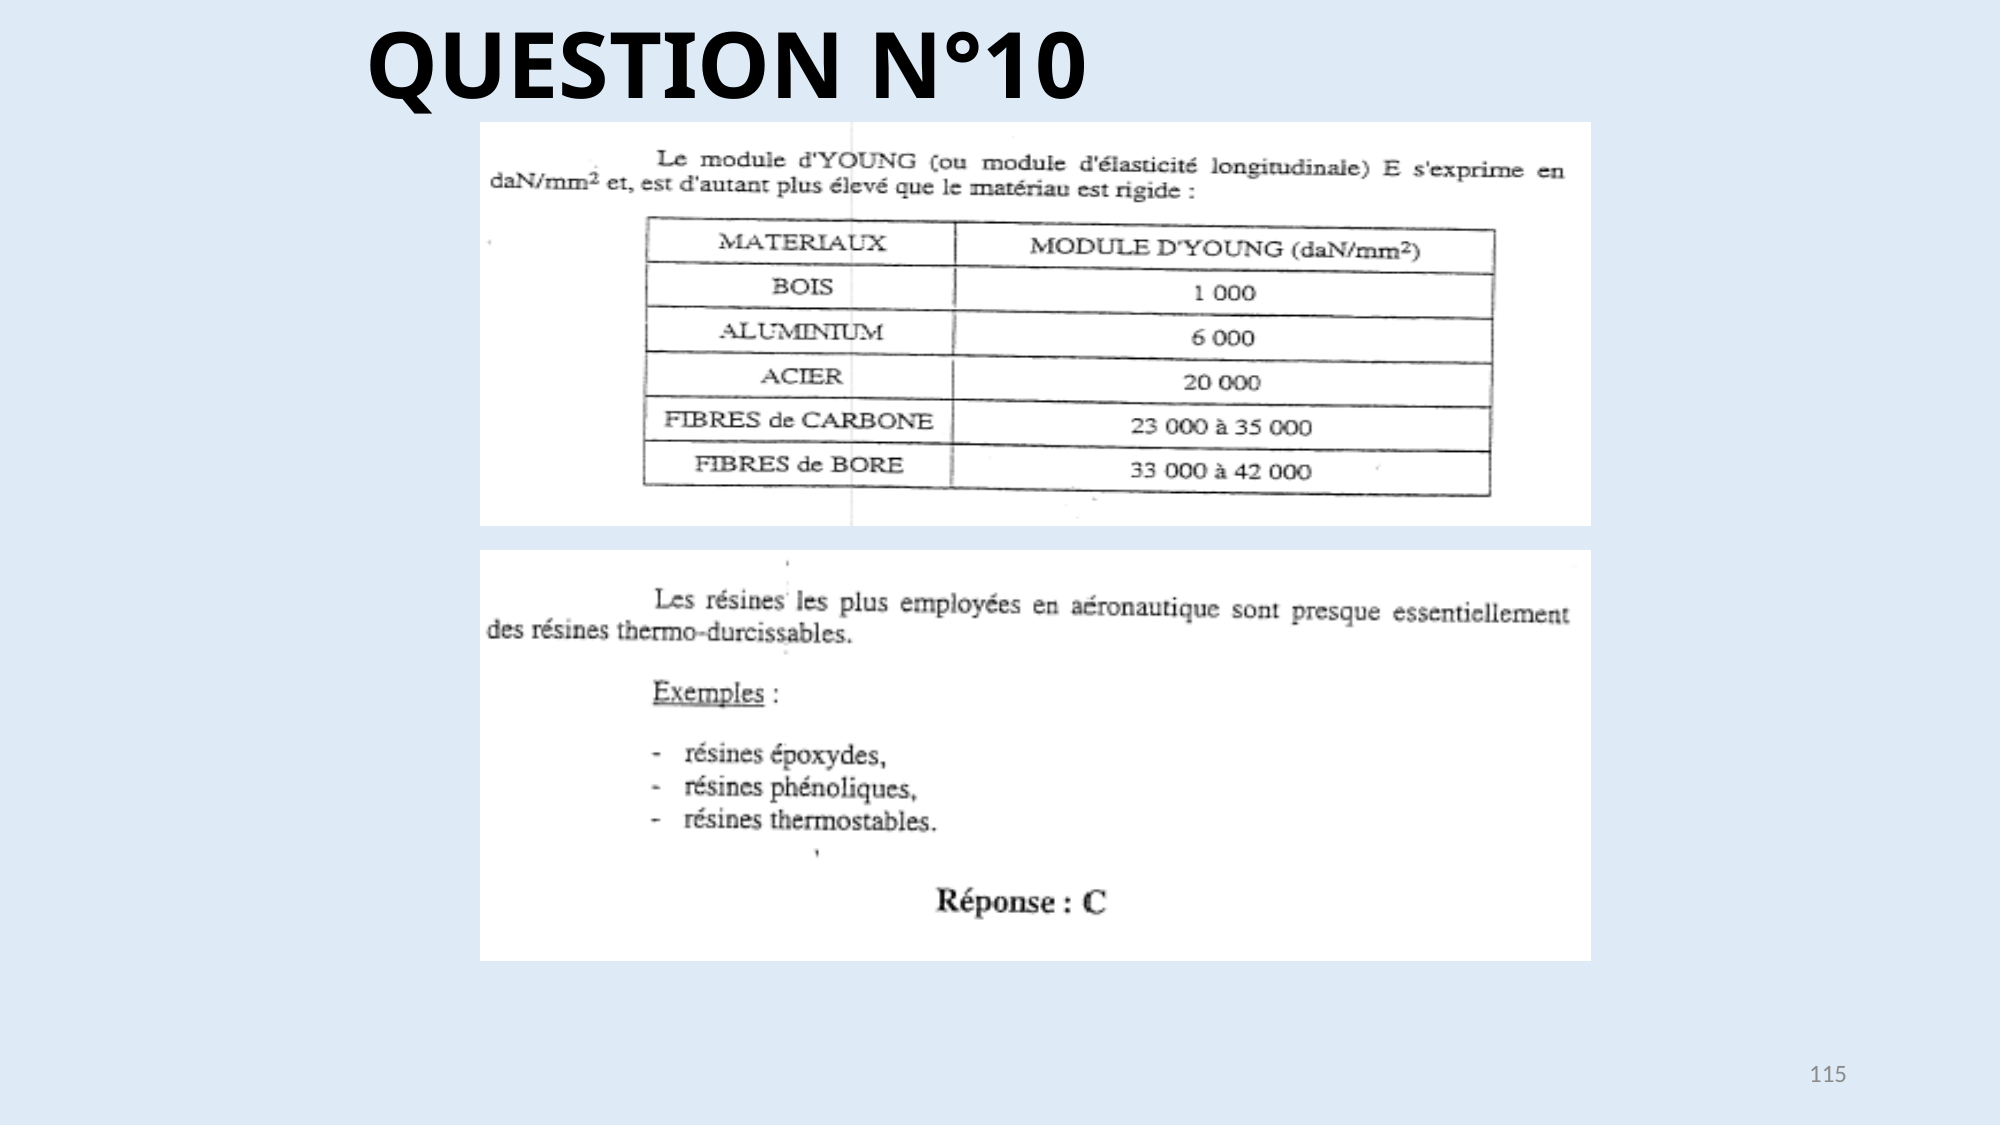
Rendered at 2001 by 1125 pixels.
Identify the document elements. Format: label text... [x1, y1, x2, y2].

title QUESTION N°10 [350, 0, 1626, 138]
slide_number 115 [1412, 1042, 1863, 1103]
picture [480, 122, 1591, 526]
picture [480, 550, 1591, 961]
